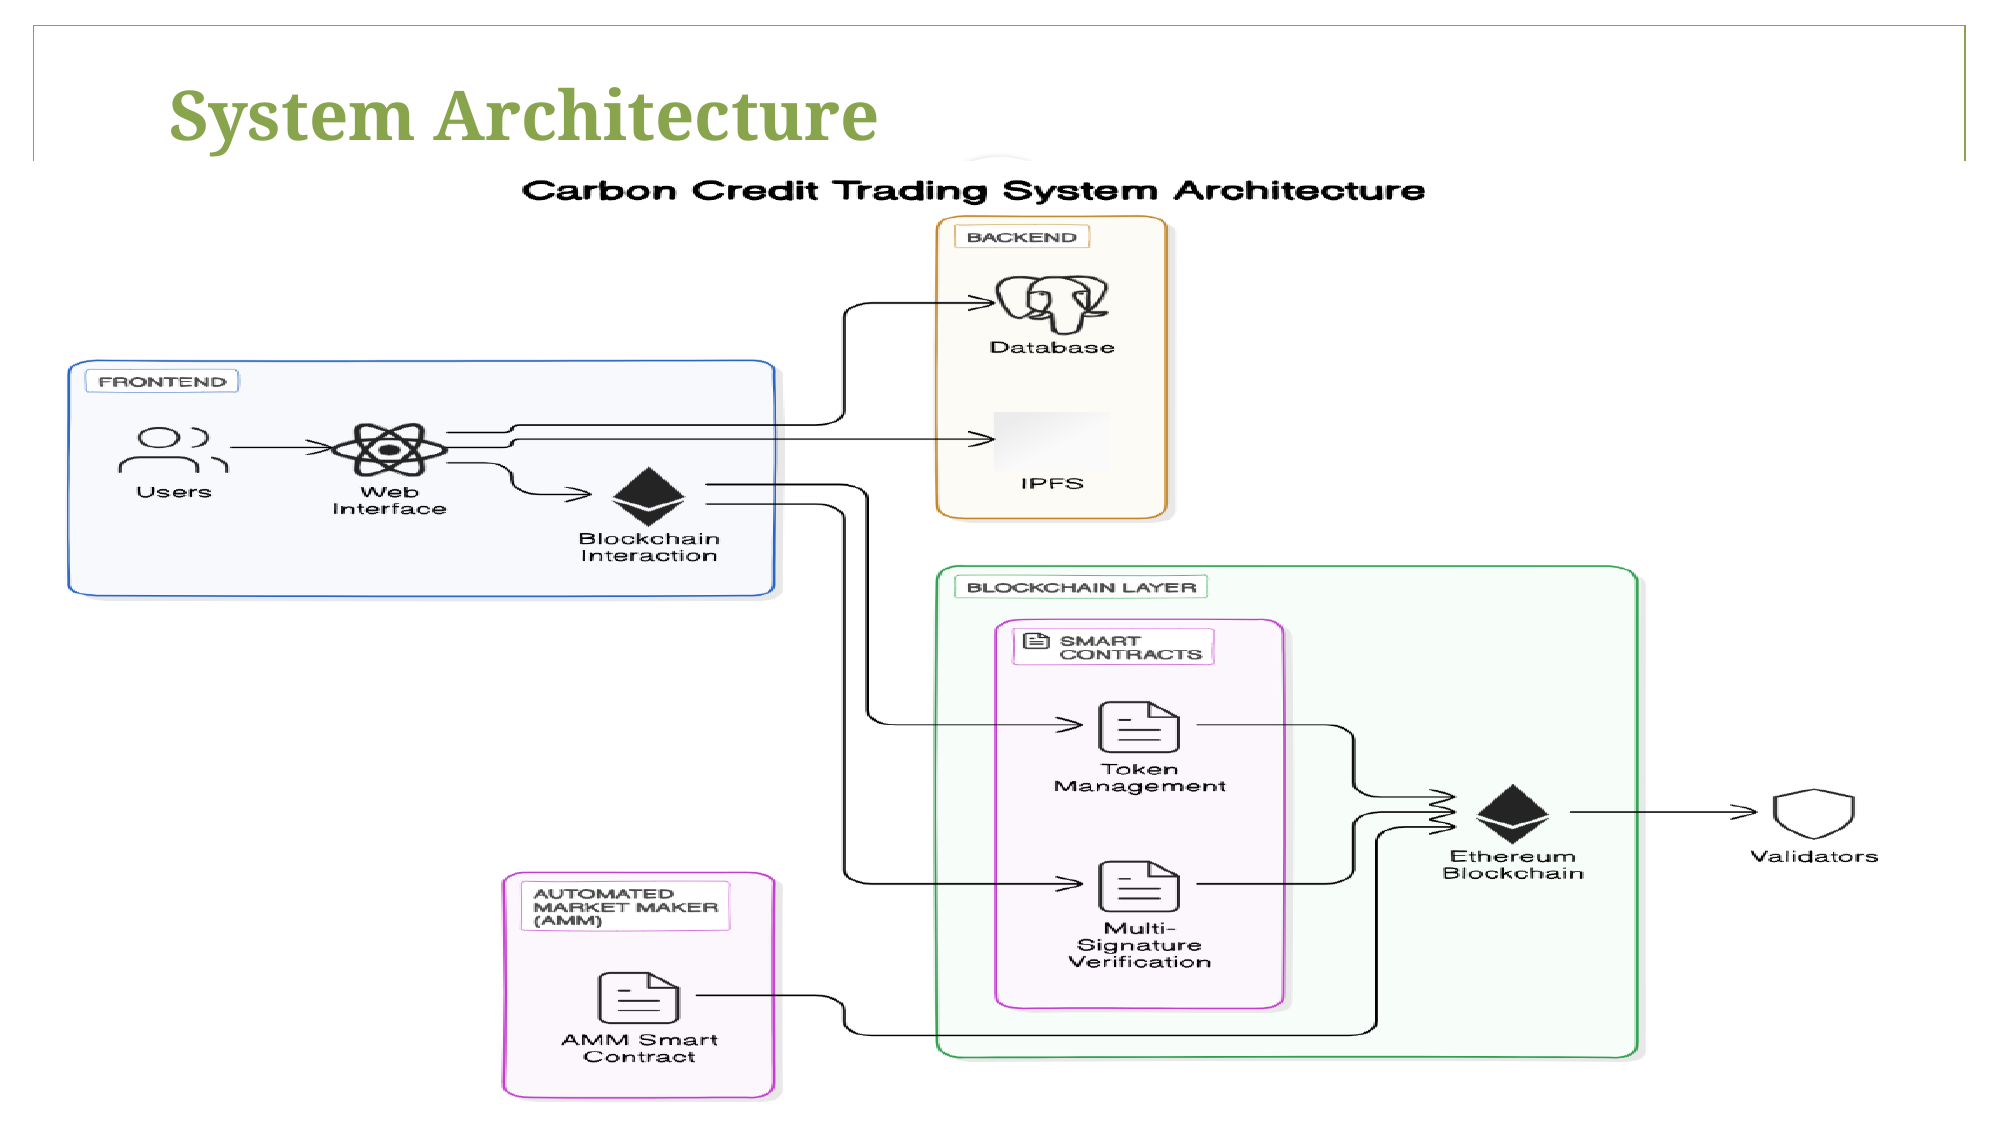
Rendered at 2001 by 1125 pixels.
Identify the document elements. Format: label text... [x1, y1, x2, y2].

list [27, 161, 1967, 1125]
title System Architecture [154, 37, 1933, 159]
